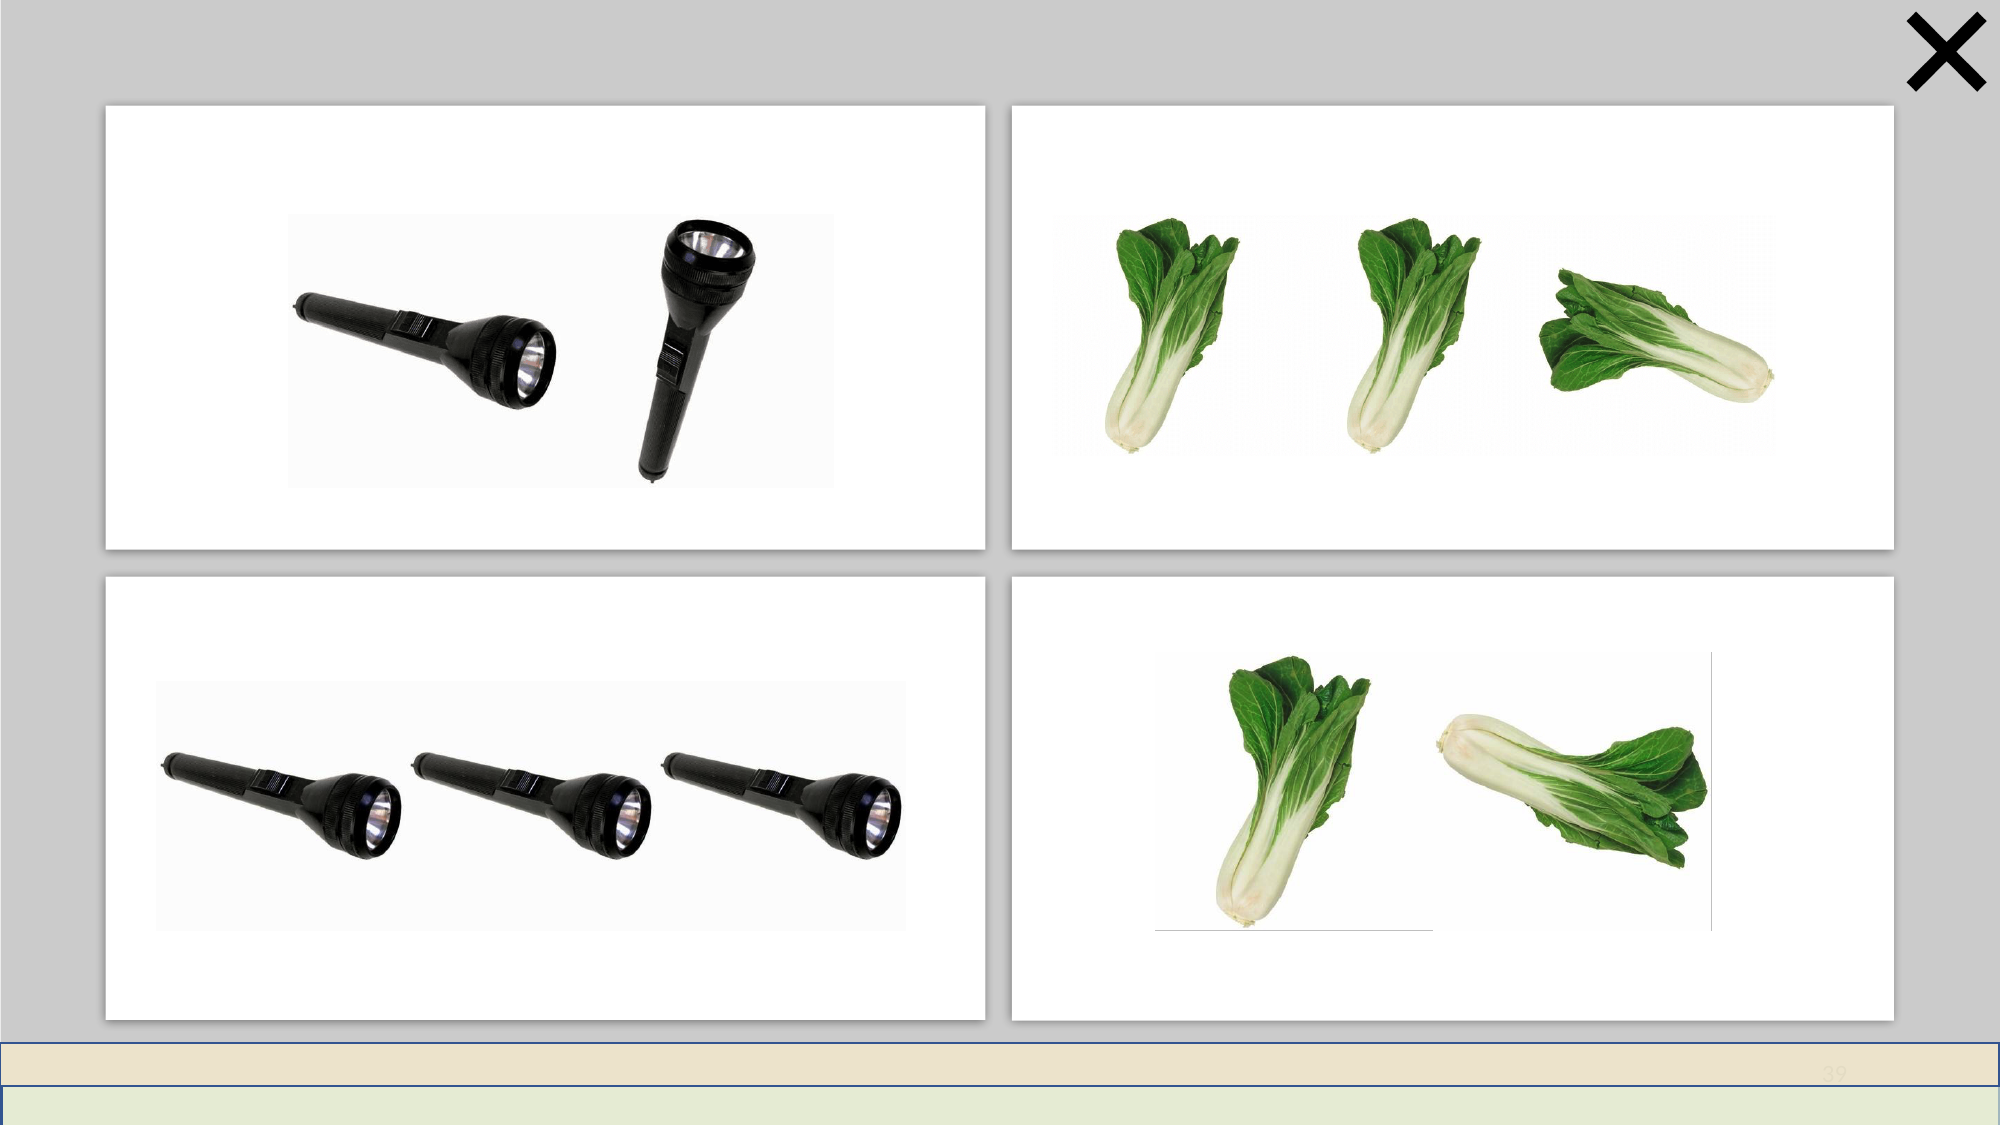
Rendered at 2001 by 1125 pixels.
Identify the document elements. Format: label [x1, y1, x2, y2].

picture [1155, 652, 1712, 931]
text_box [1011, 104, 1895, 551]
text_box [0, 0, 2000, 1042]
text_box [0, 1085, 2000, 1125]
text_box [0, 1042, 2000, 1085]
picture [288, 214, 835, 488]
picture [1051, 214, 1776, 456]
text_box [1011, 576, 1895, 1022]
picture [1892, 0, 2000, 106]
picture [156, 681, 906, 931]
text_box [104, 576, 986, 1021]
text_box [104, 104, 986, 551]
